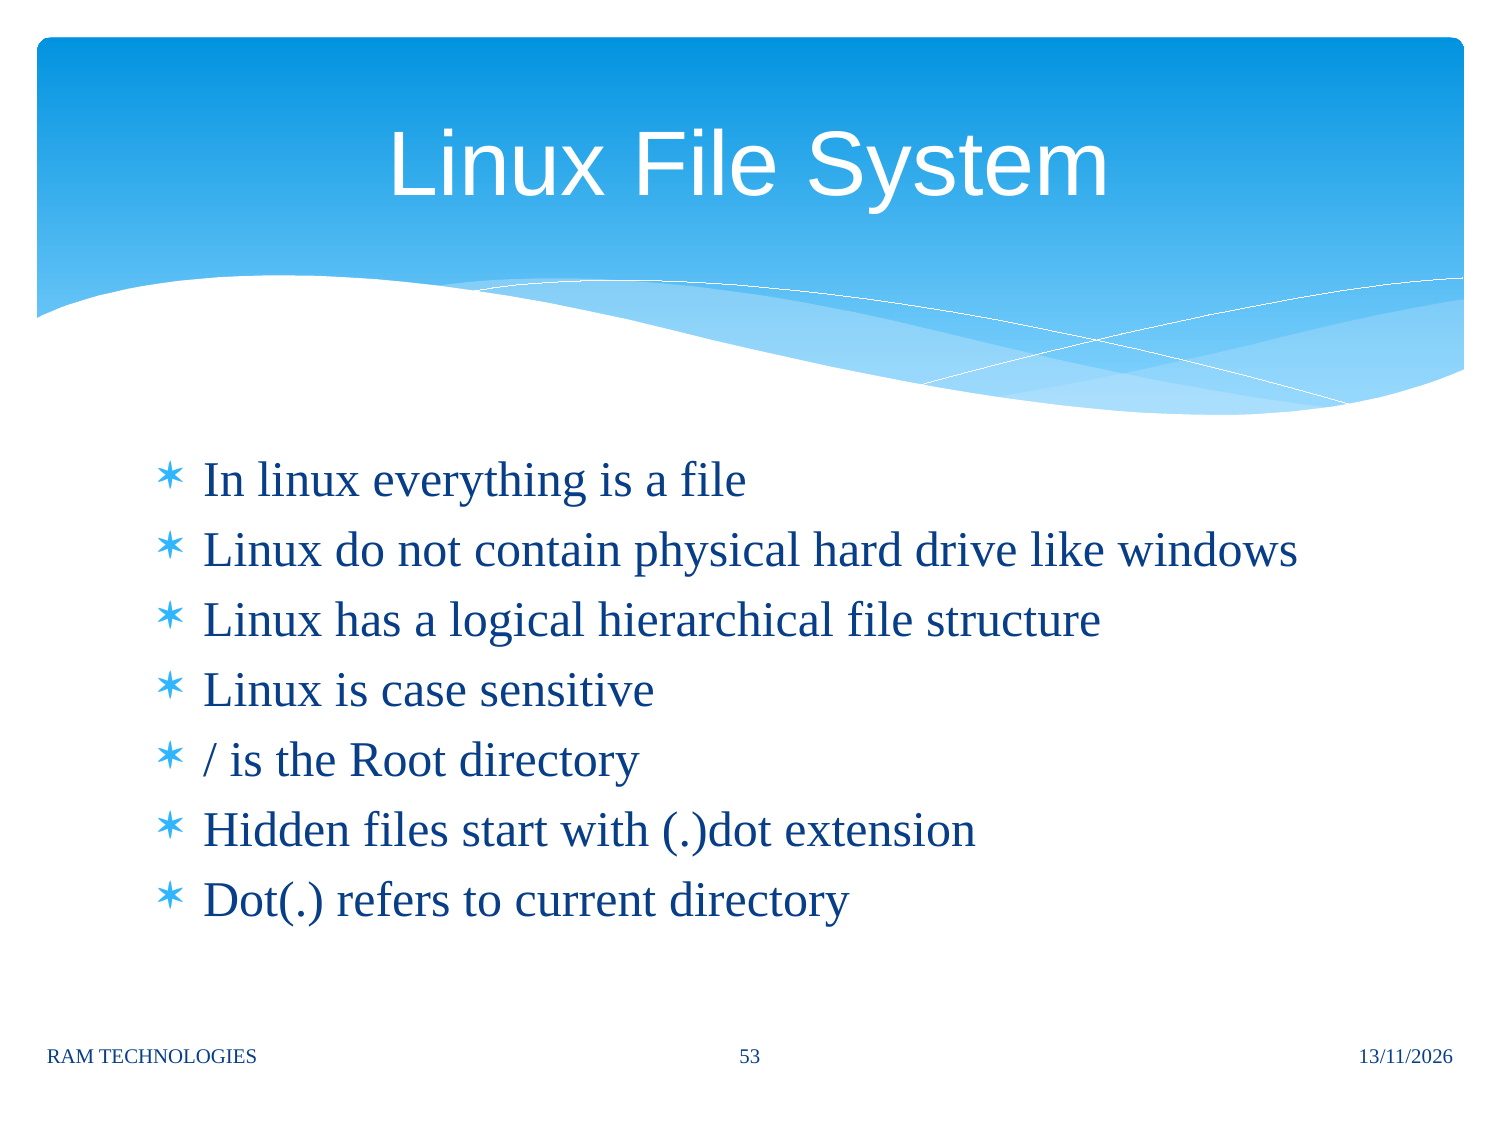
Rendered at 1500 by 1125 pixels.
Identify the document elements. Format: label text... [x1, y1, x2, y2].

title Linux File System [75, 55, 1425, 261]
footer RAM TECHNOLOGIES [31, 1025, 653, 1086]
list In linux everything is a file Linux do not contain physical hard drive like windows Linux has a logical hierarchical file structure Linux is case sensitive / is the Root directory Hidden files start with (.)dot extension Dot(.) refers to current directory [143, 438, 1359, 1005]
slide_number 53 [654, 1025, 846, 1086]
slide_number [847, 1025, 1469, 1086]
